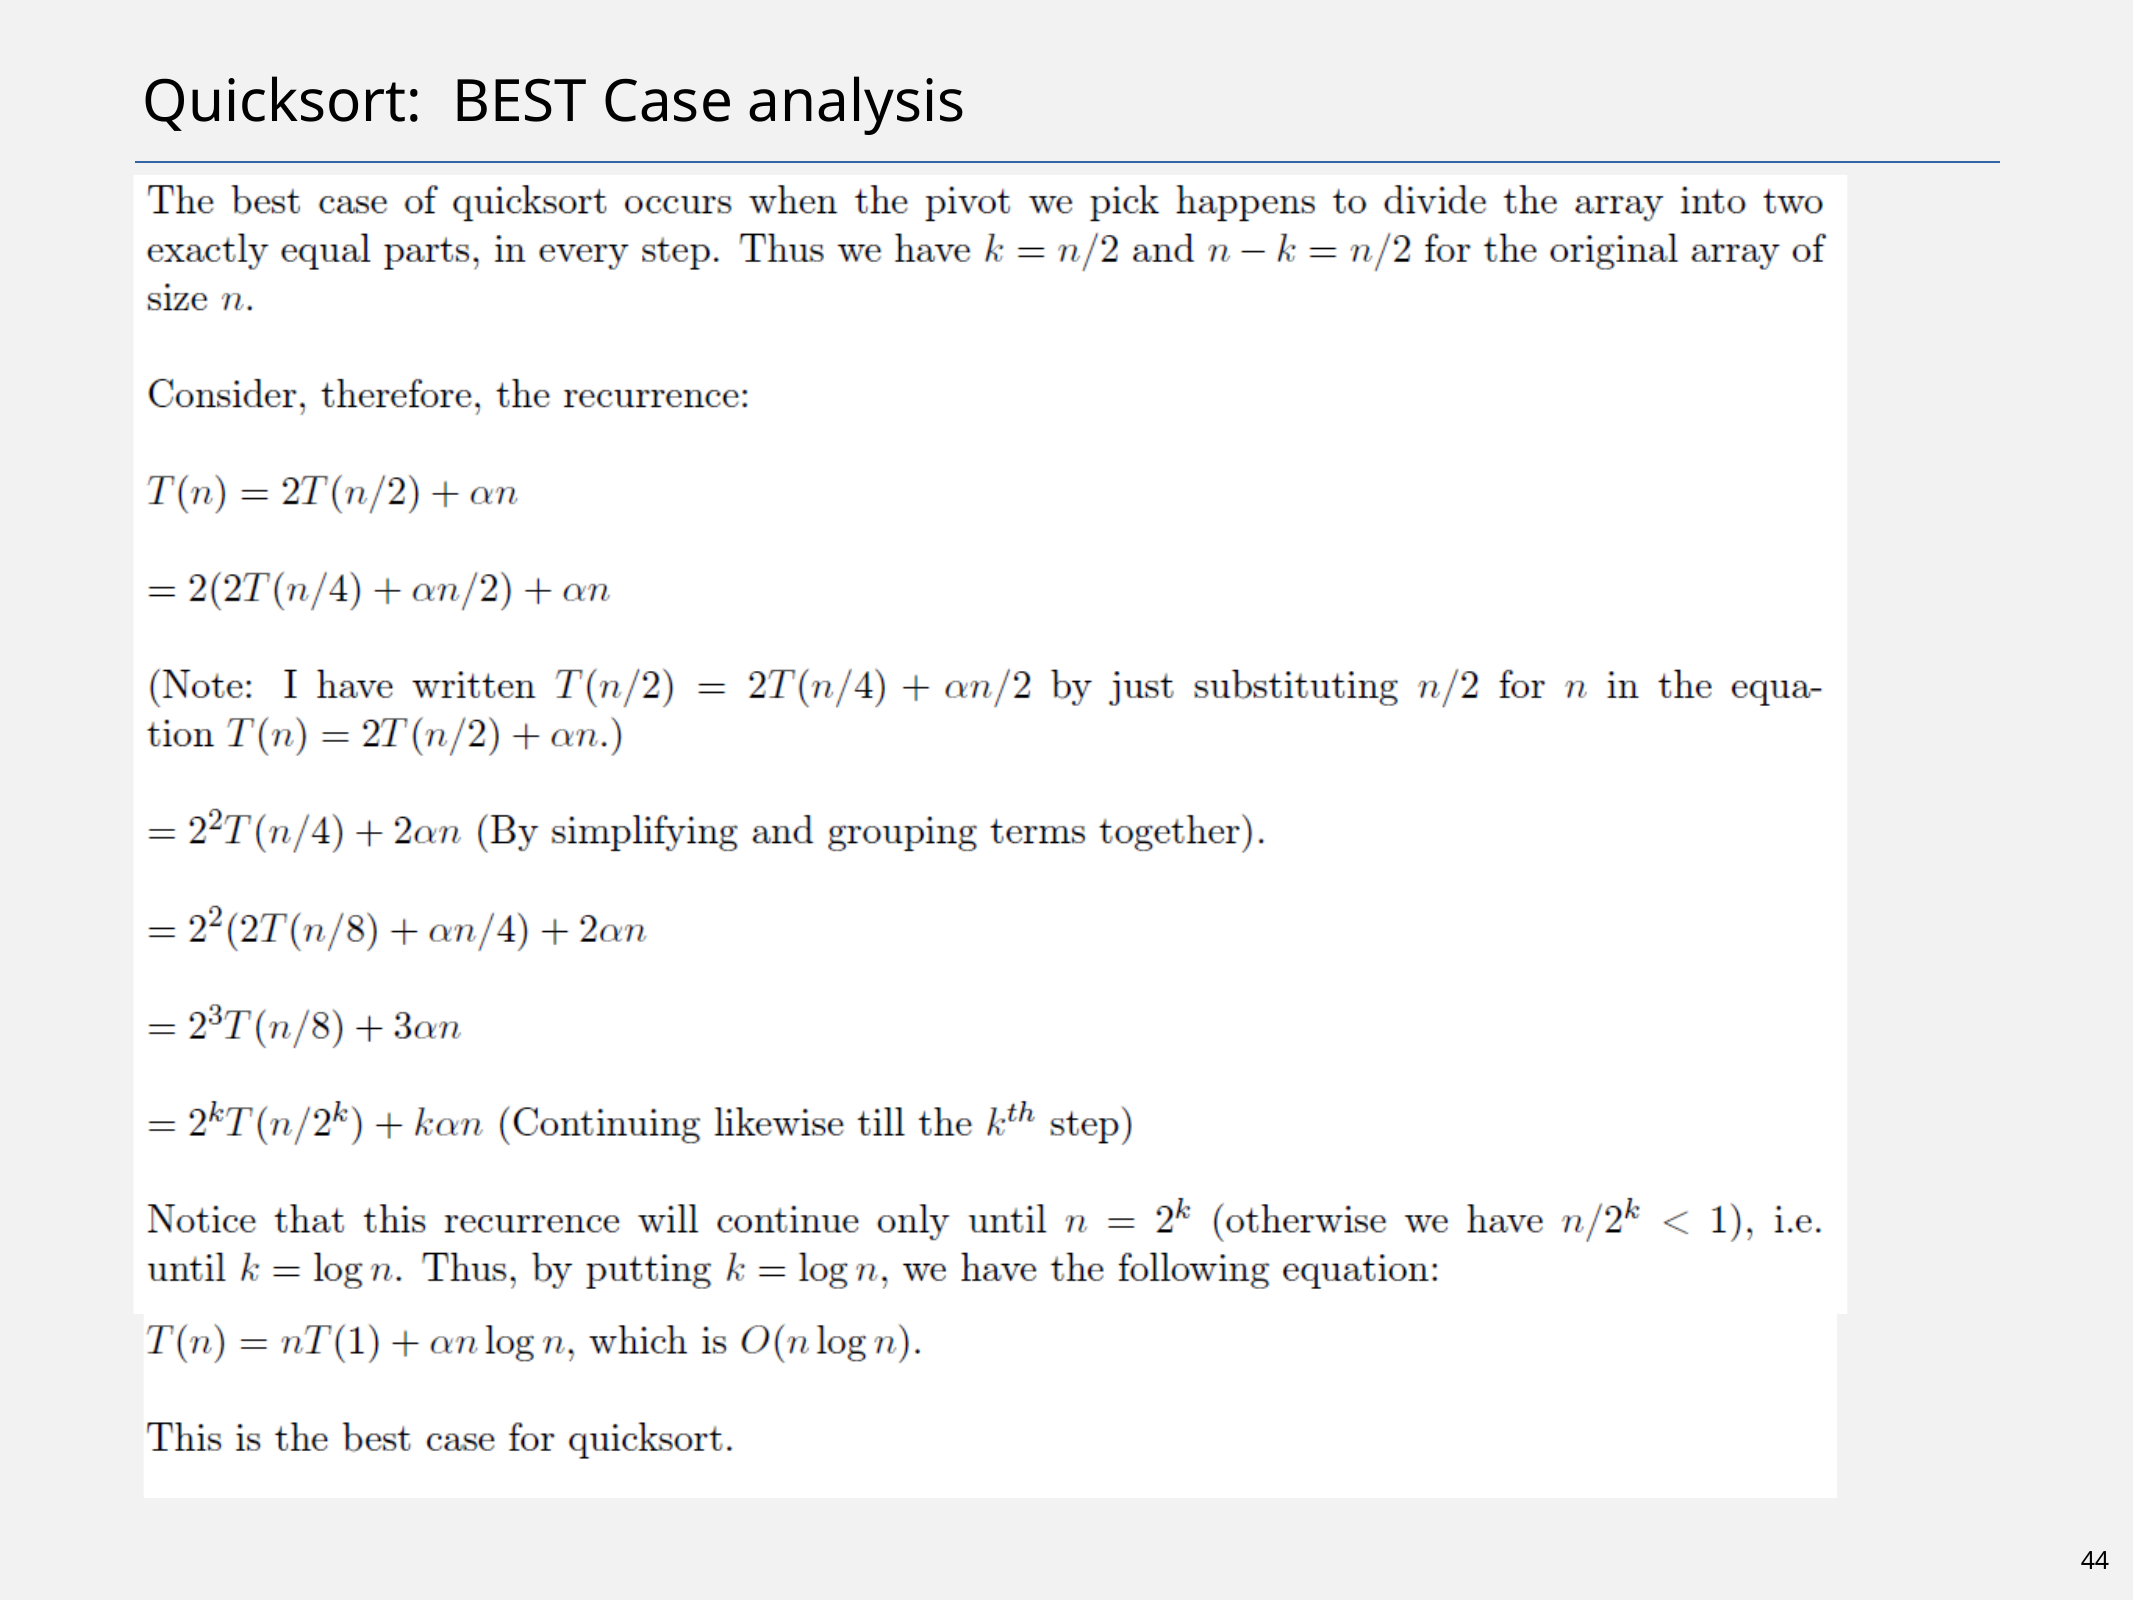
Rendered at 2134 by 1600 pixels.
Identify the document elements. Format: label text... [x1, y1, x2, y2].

slide_number 44 [2069, 1537, 2121, 1587]
picture [133, 175, 1848, 1499]
title Quicksort: BEST Case analysis [132, 0, 2001, 134]
